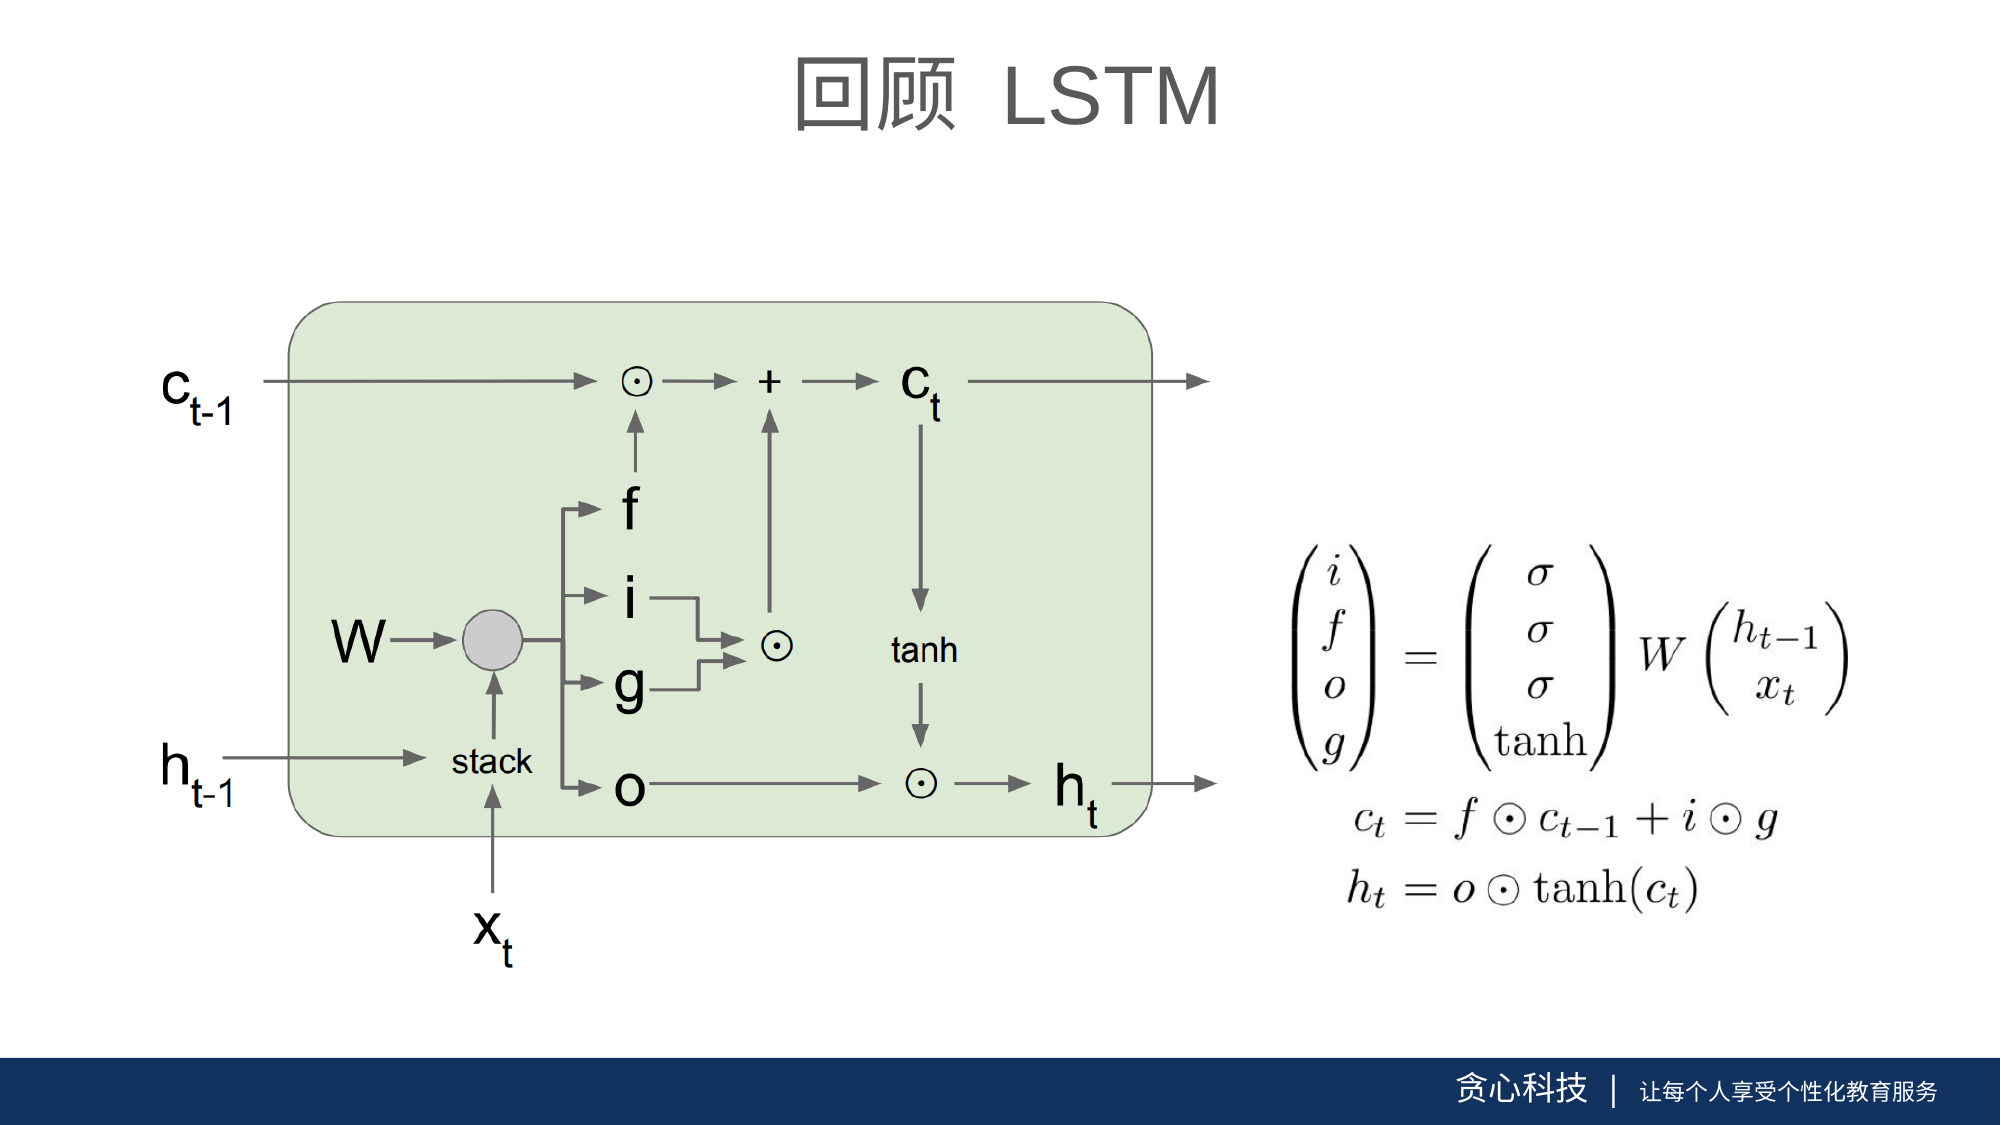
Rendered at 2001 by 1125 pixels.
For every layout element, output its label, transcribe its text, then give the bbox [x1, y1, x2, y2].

text_box 回顾 LSTM [111, 33, 1904, 149]
picture [111, 249, 1869, 984]
